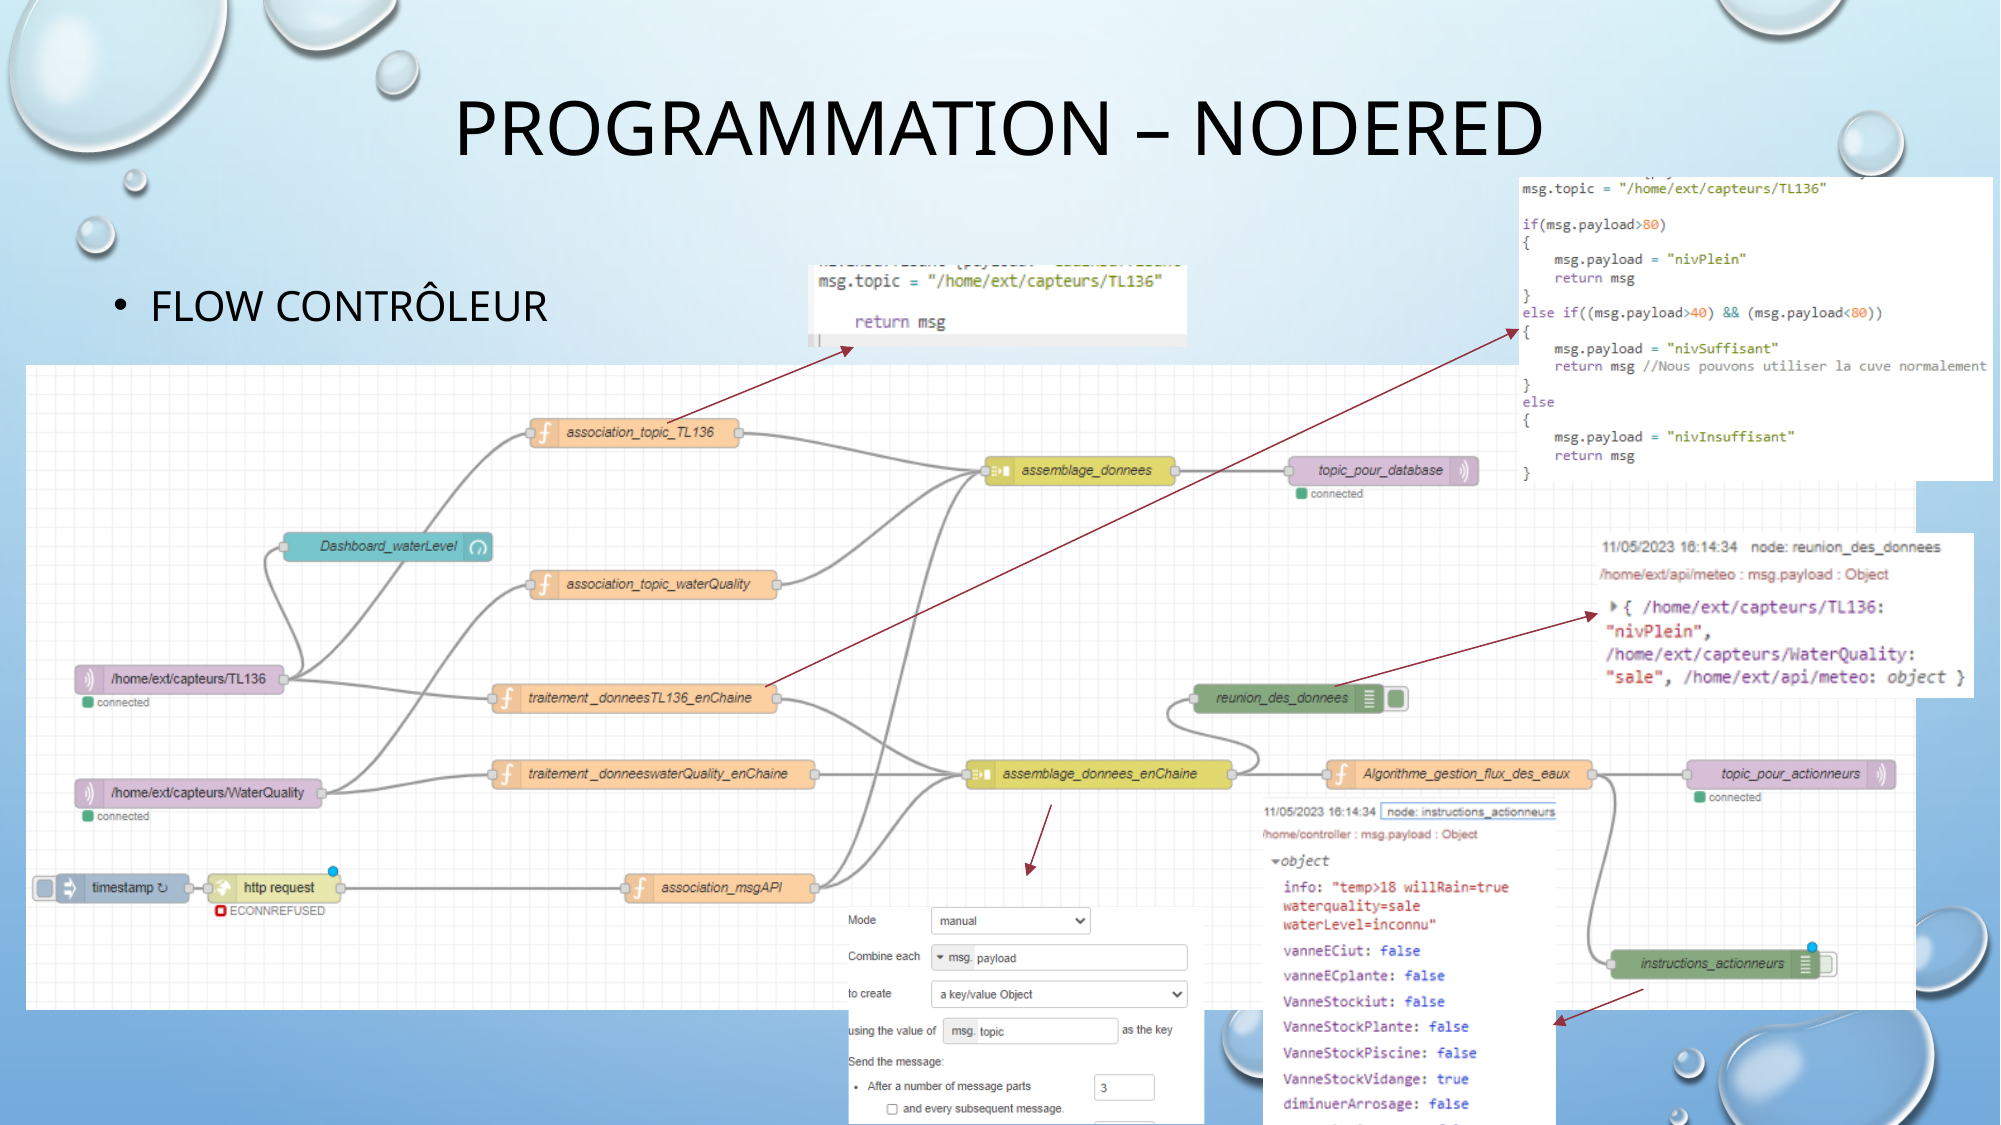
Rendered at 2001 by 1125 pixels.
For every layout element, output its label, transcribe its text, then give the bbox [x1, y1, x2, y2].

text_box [1334, 613, 1599, 687]
picture [808, 265, 1188, 348]
list Flow contrôleur [98, 261, 1513, 363]
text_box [1552, 988, 1644, 1026]
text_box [764, 328, 1520, 688]
slide_number 37 [1724, 1020, 1851, 1025]
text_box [1026, 804, 1052, 877]
title Programmation – nodered [149, 0, 1850, 261]
picture [0, 0, 2000, 1125]
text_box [666, 346, 855, 424]
